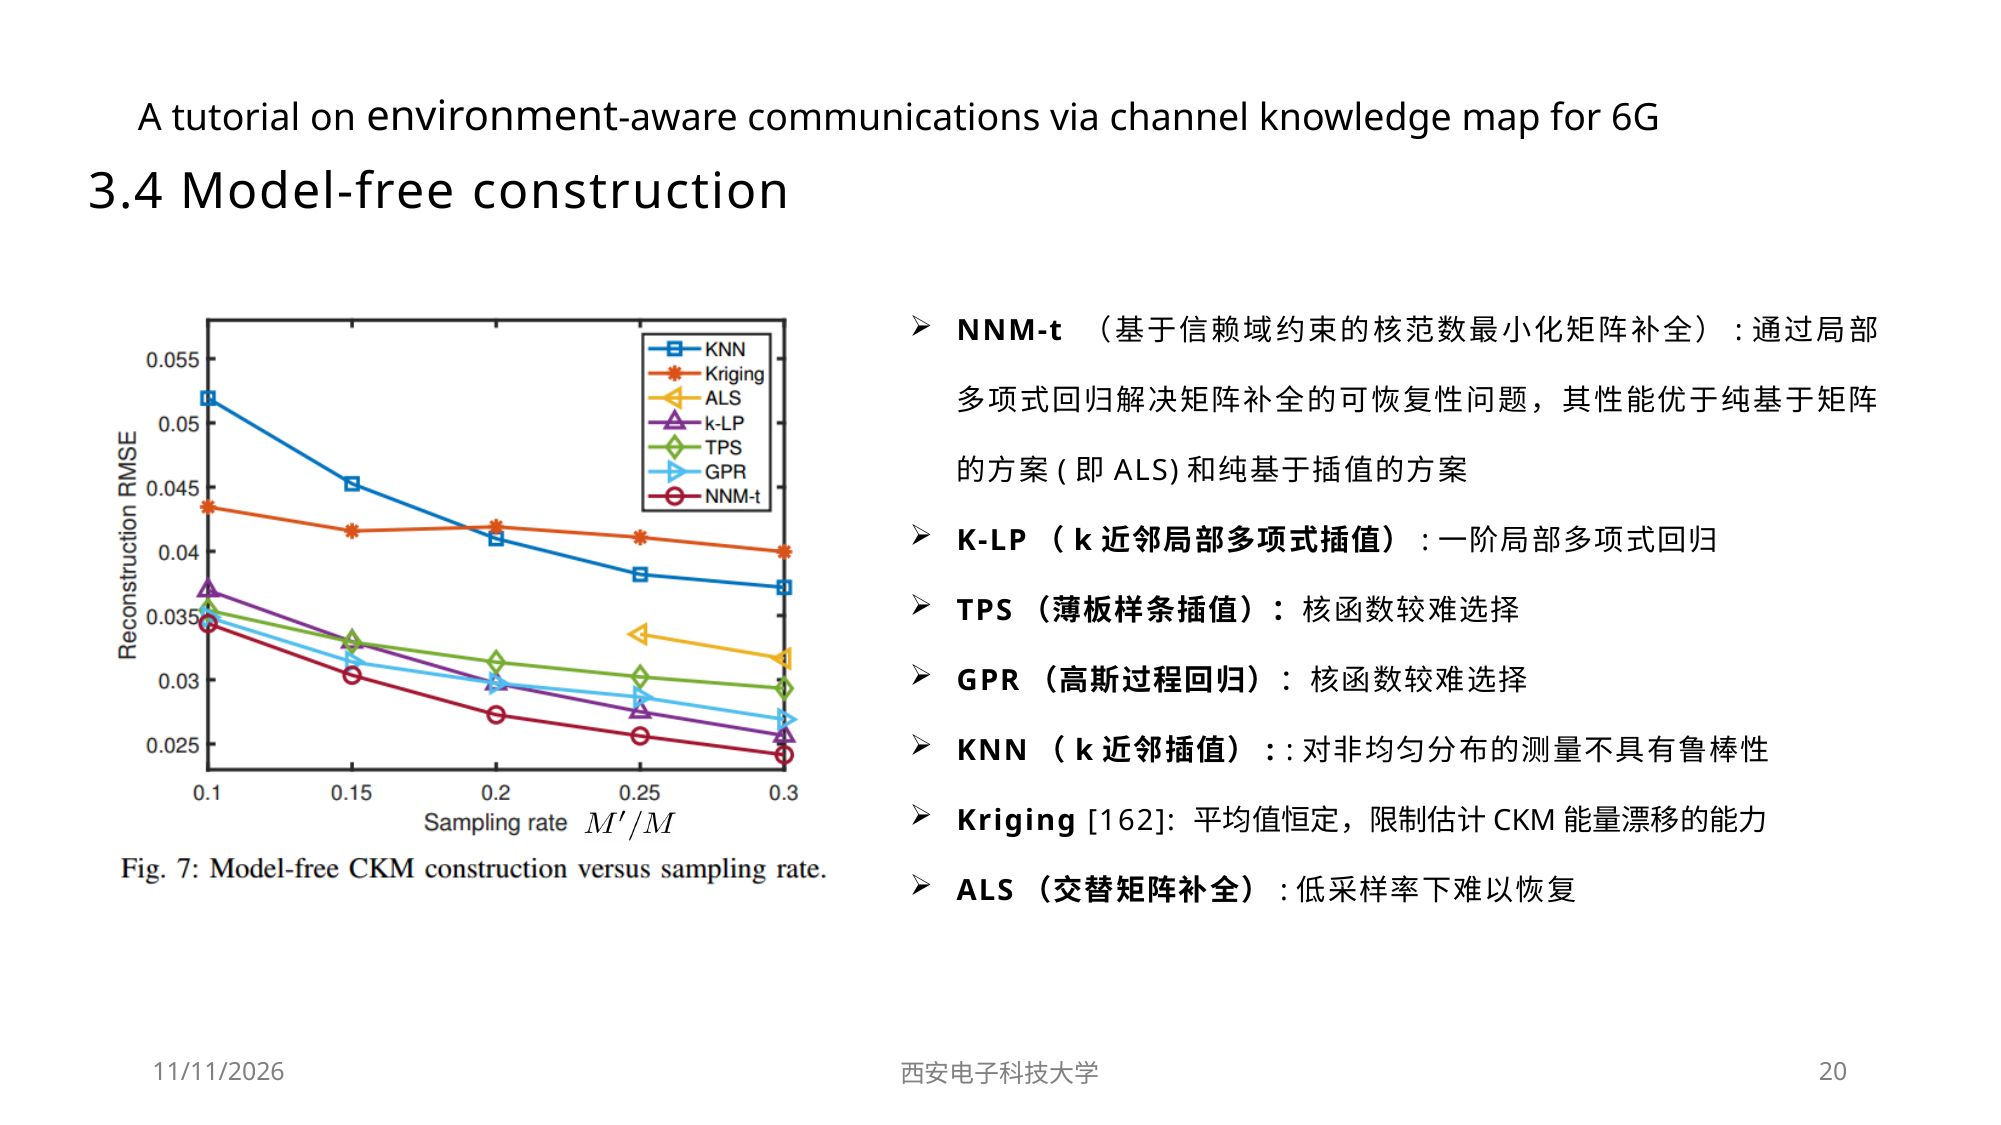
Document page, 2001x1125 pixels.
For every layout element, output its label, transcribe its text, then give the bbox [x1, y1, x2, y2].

text_box NNM-t （基于信赖域约束的核范数最小化矩阵补全）:通过局部多项式回归解决矩阵补全的可恢复性问题，其性能优于纯基于矩阵的方案(即ALS)和纯基于插值的方案 K-LP（k近邻局部多项式插值）:一阶局部多项式回归 TPS（薄板样条插值）：核函数较难选择 GPR（高斯过程回归）：核函数较难选择 KNN（k近邻插值）: :对非均匀分布的测量不具有鲁棒性 Kriging [162]: 平均值恒定，限制估计CKM能量漂移的能力 ALS（交替矩阵补全）:低采样率下难以恢复 [895, 269, 1895, 914]
footer 西安电子科技大学 [662, 1042, 1338, 1103]
slide_number 20 [1412, 1042, 1863, 1103]
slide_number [137, 1042, 588, 1103]
text_box 3.4 Model-free construction [73, 133, 1460, 226]
picture [86, 292, 839, 898]
title A tutorial on environment-aware communications via channel knowledge map for 6G [123, 51, 1727, 183]
